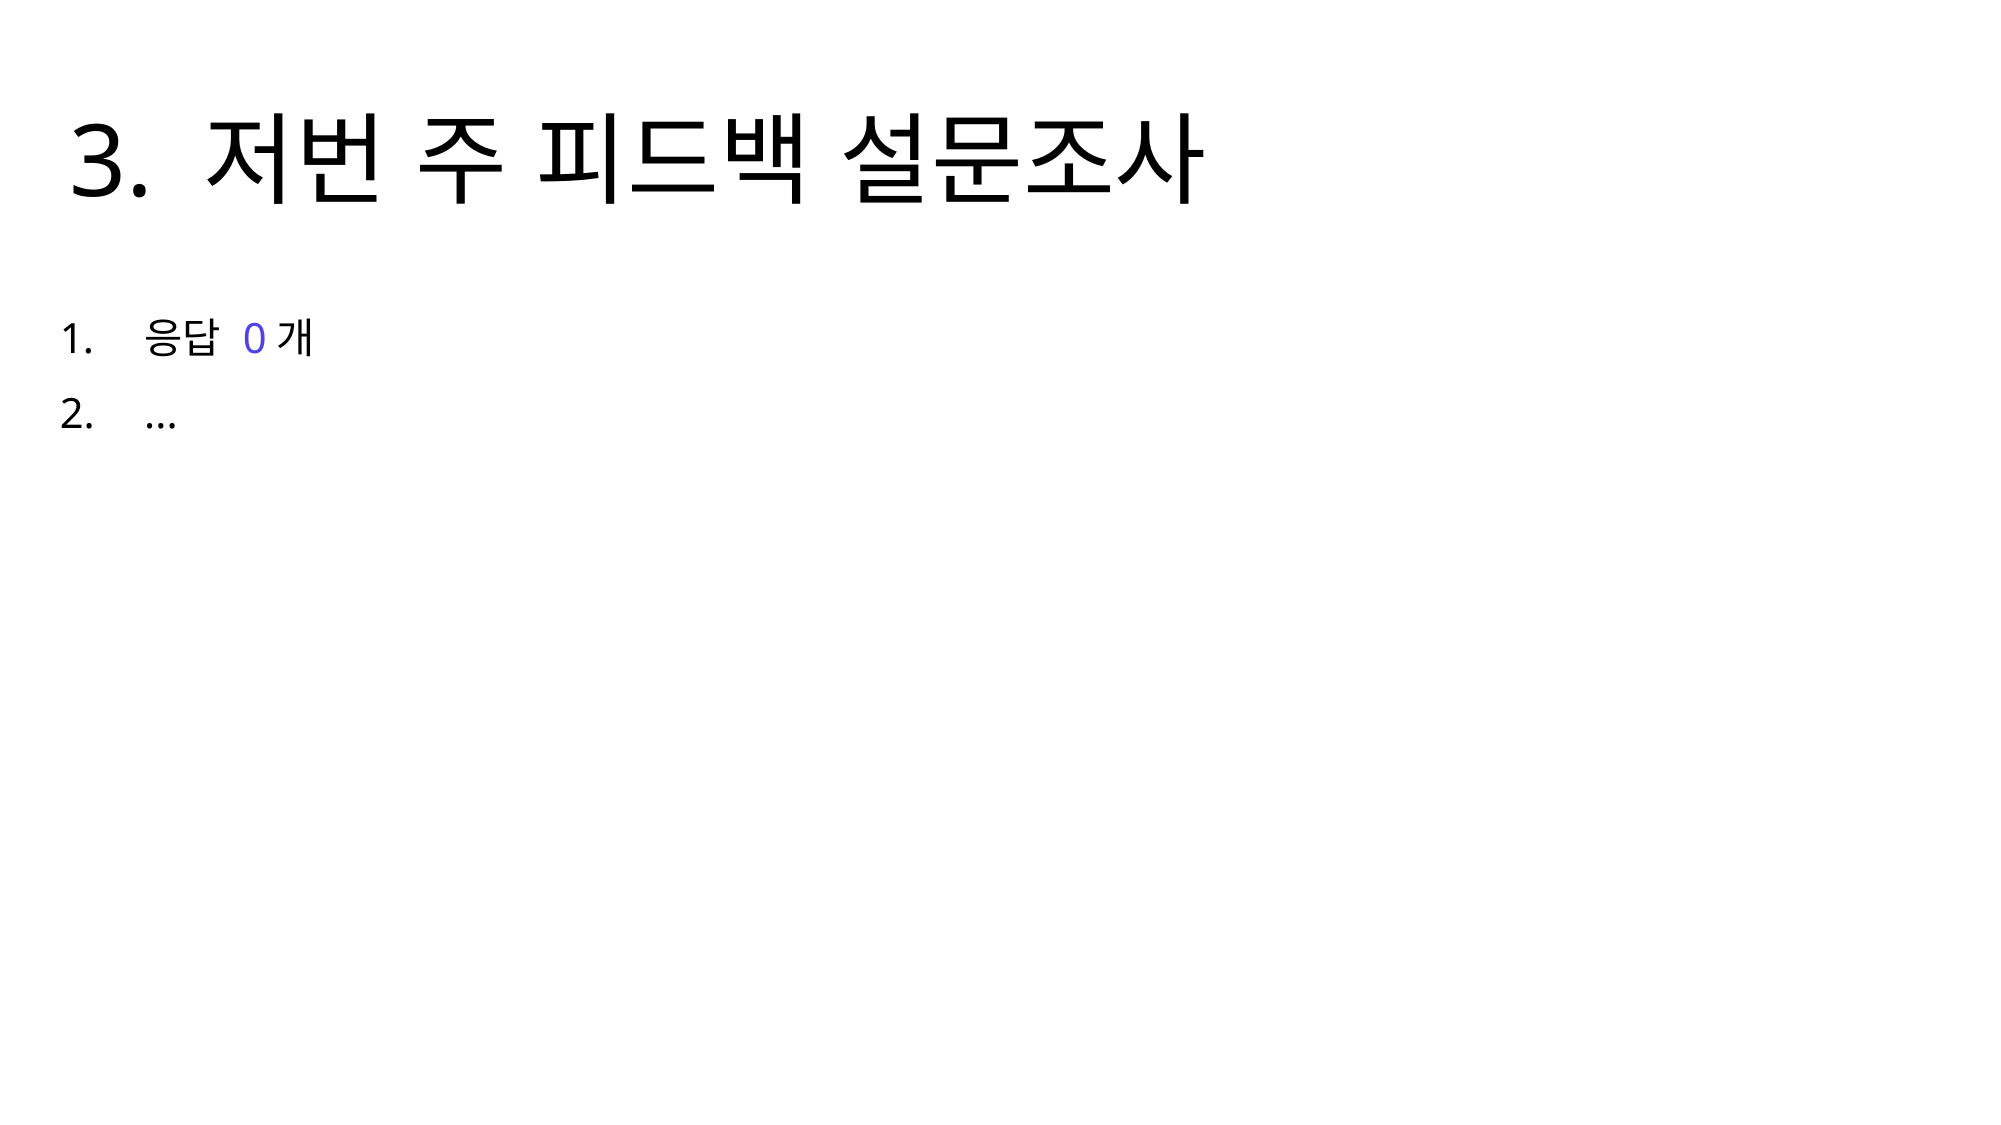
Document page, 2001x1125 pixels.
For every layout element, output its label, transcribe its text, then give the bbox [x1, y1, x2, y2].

text_box 응답 0개 ... [44, 279, 1951, 445]
text_box 3. 저번 주 피드백 설문조사 [55, 88, 1223, 224]
